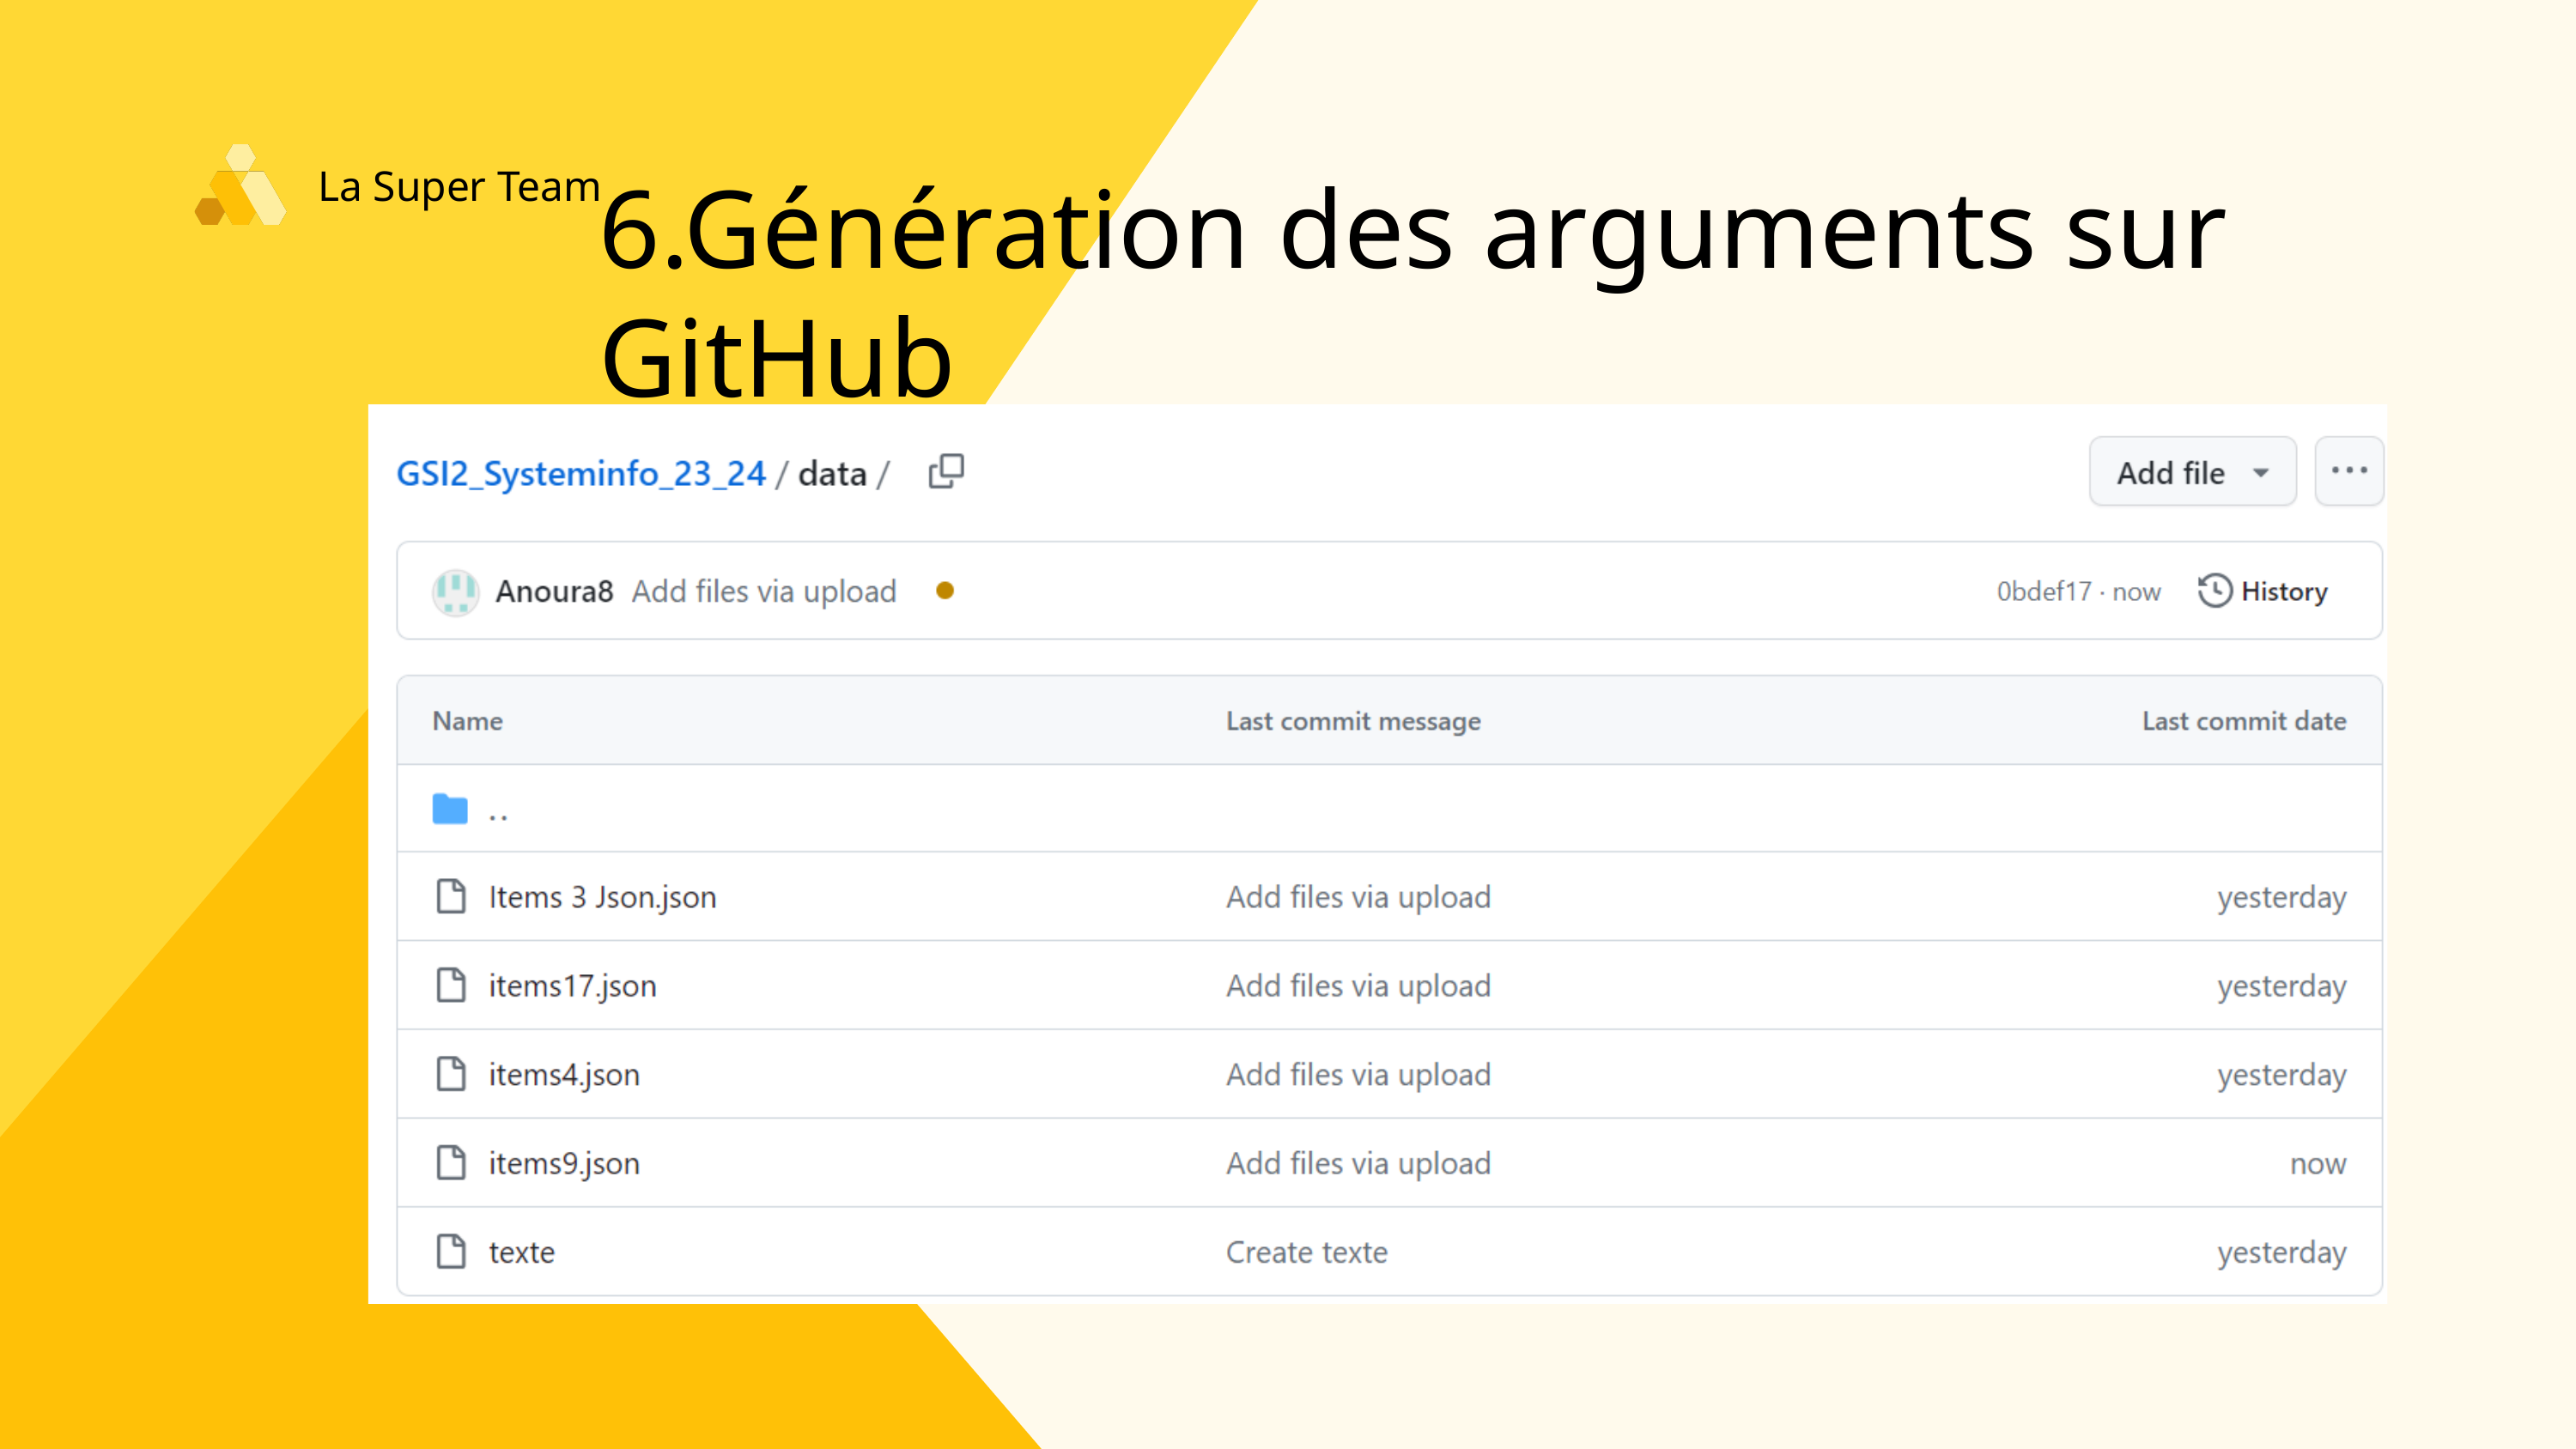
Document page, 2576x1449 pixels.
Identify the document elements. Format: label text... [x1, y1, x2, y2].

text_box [0, 686, 1045, 1449]
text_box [0, 302, 1562, 1449]
text_box 6.Génération des arguments sur GitHub [598, 161, 2388, 419]
text_box [1564, 419, 2388, 1304]
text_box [194, 144, 679, 225]
